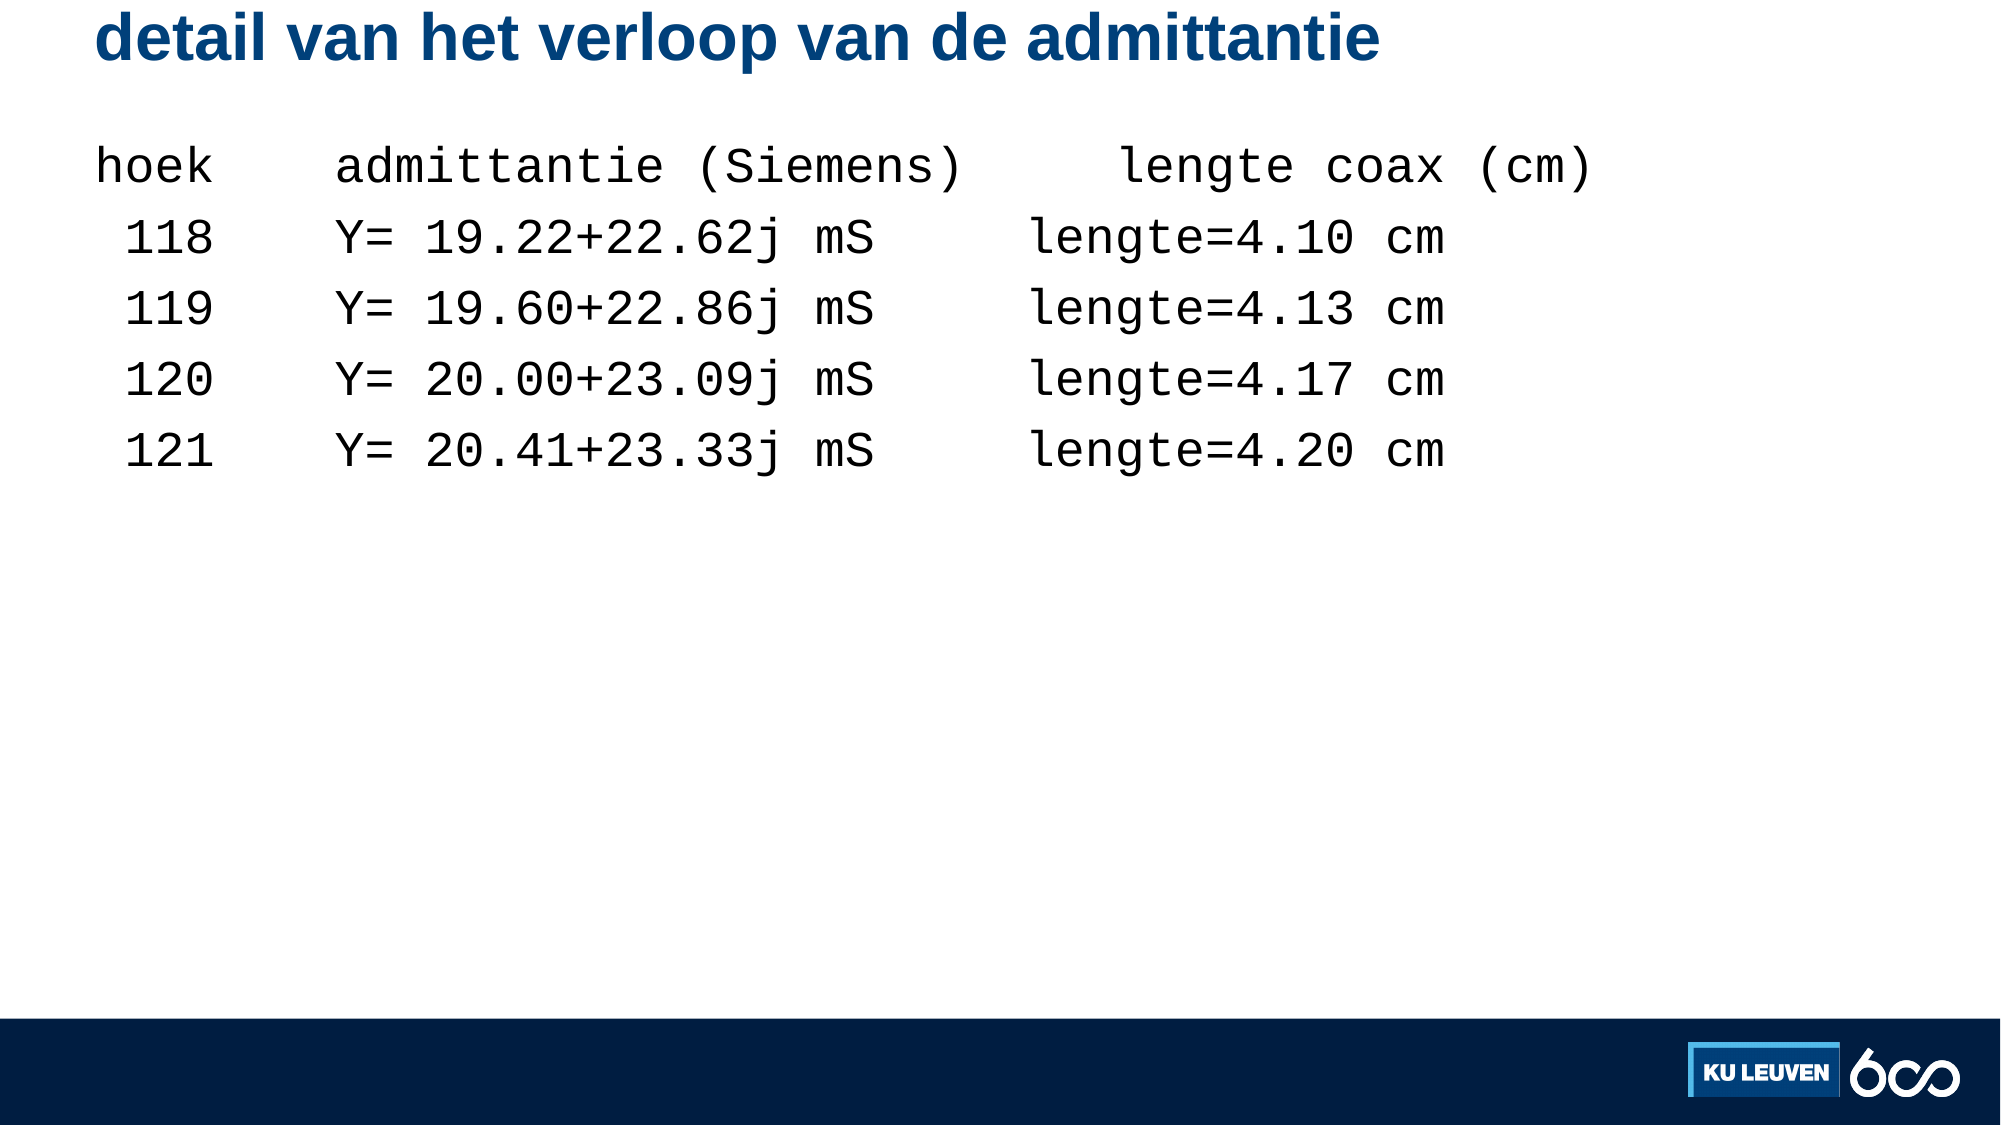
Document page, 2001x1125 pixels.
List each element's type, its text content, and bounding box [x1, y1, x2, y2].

list hoek admittantie (Siemens) lengte coax (cm) 118 Y= 19.22+22.62j mS lengte=4.10 cm 119 Y= 19.60+22.86j mS lengte=4.13 cm 120 Y= 20.00+23.09j mS lengte=4.17 cm 121 Y= 20.41+23.33j mS lengte=4.20 cm [94, 142, 1900, 993]
picture [1688, 1042, 1960, 1097]
title detail van het verloop van de admittantie [94, 2, 1906, 110]
